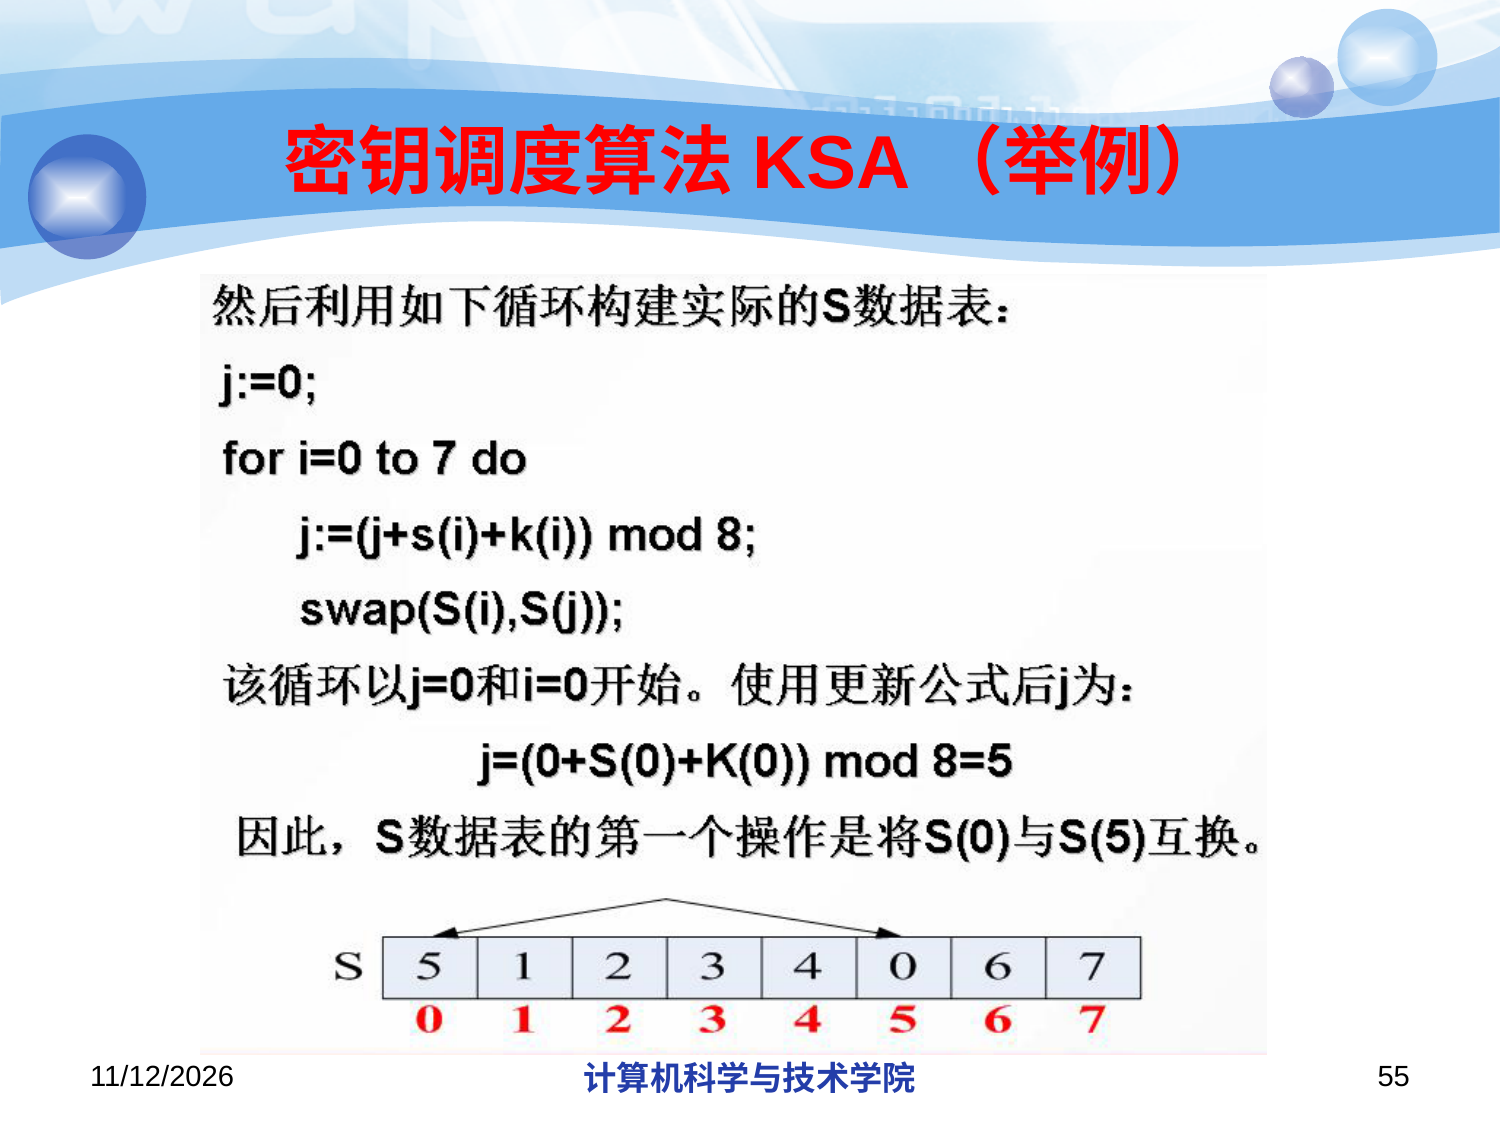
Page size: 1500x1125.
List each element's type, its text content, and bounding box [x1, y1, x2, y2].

picture [0, 0, 1500, 112]
title 密钥调度算法KSA（举例） [149, 112, 1363, 206]
slide_number 55 [1074, 1049, 1426, 1103]
footer 计算机科学与技术学院 [512, 1063, 988, 1103]
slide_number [74, 1049, 426, 1103]
picture [199, 274, 1268, 1055]
